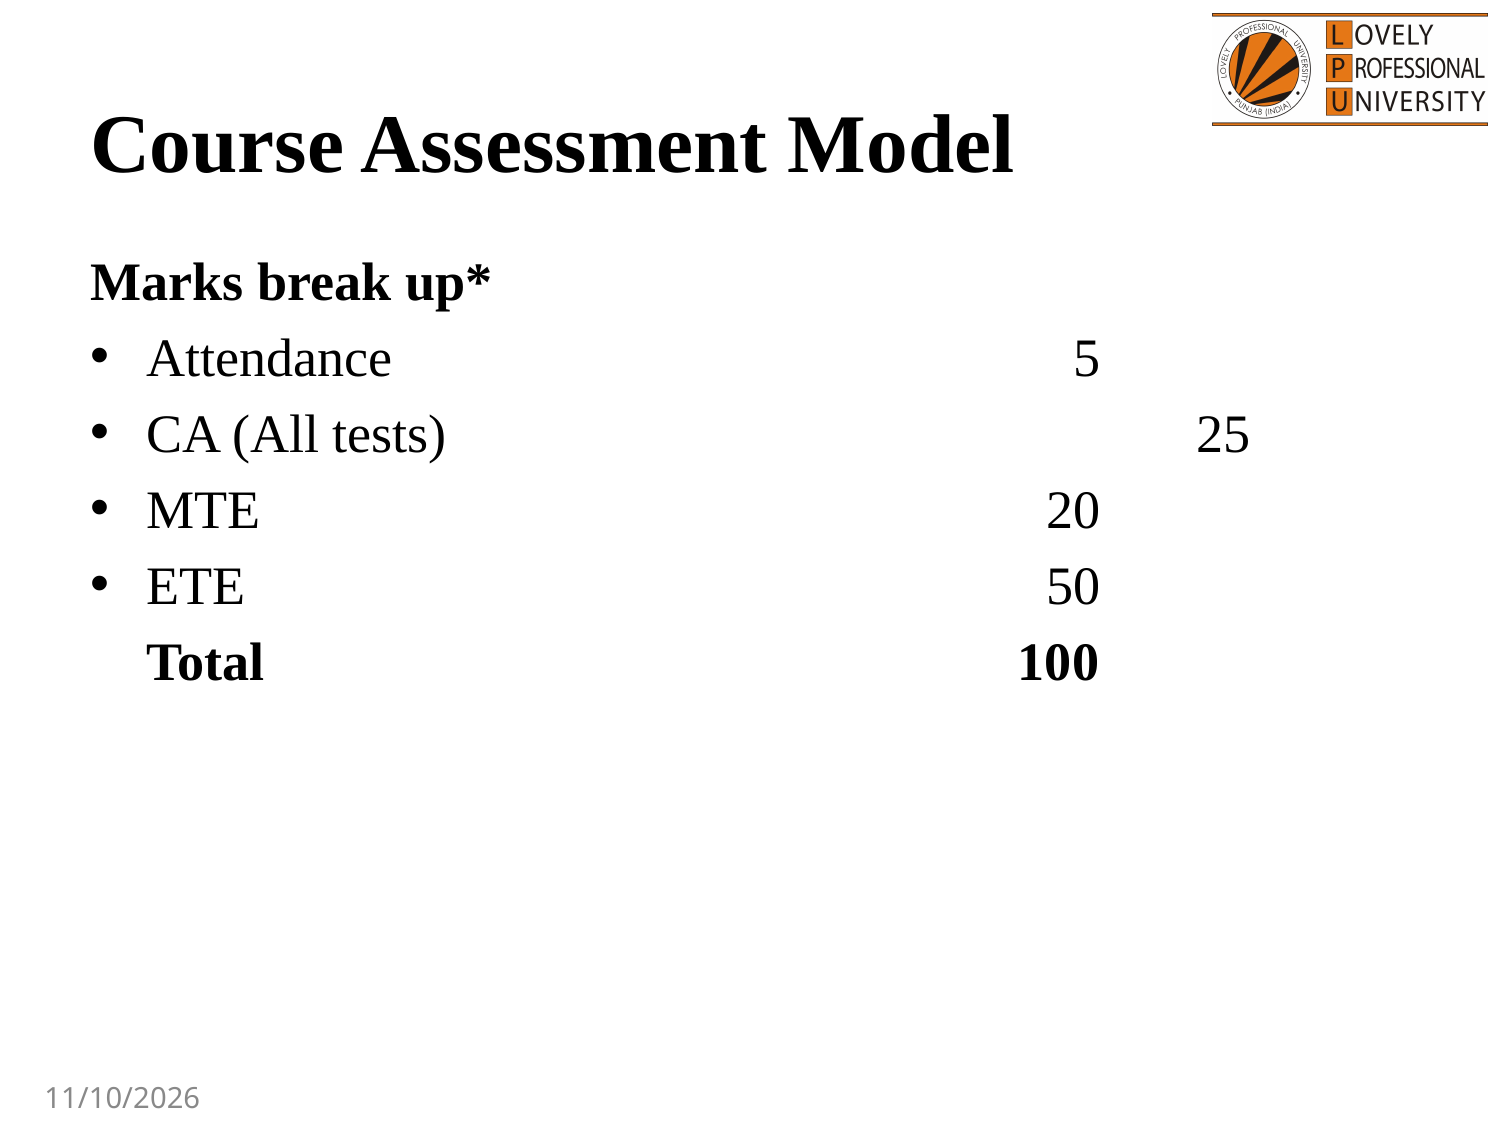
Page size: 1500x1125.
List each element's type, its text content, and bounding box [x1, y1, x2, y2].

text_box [1212, 13, 1488, 126]
title Course Assessment Model [74, 44, 1426, 233]
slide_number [29, 1069, 870, 1125]
list Marks break up* Attendance 5 CA (All tests) 25 MTE 20 ETE 50 Total 100 [74, 238, 1426, 1071]
